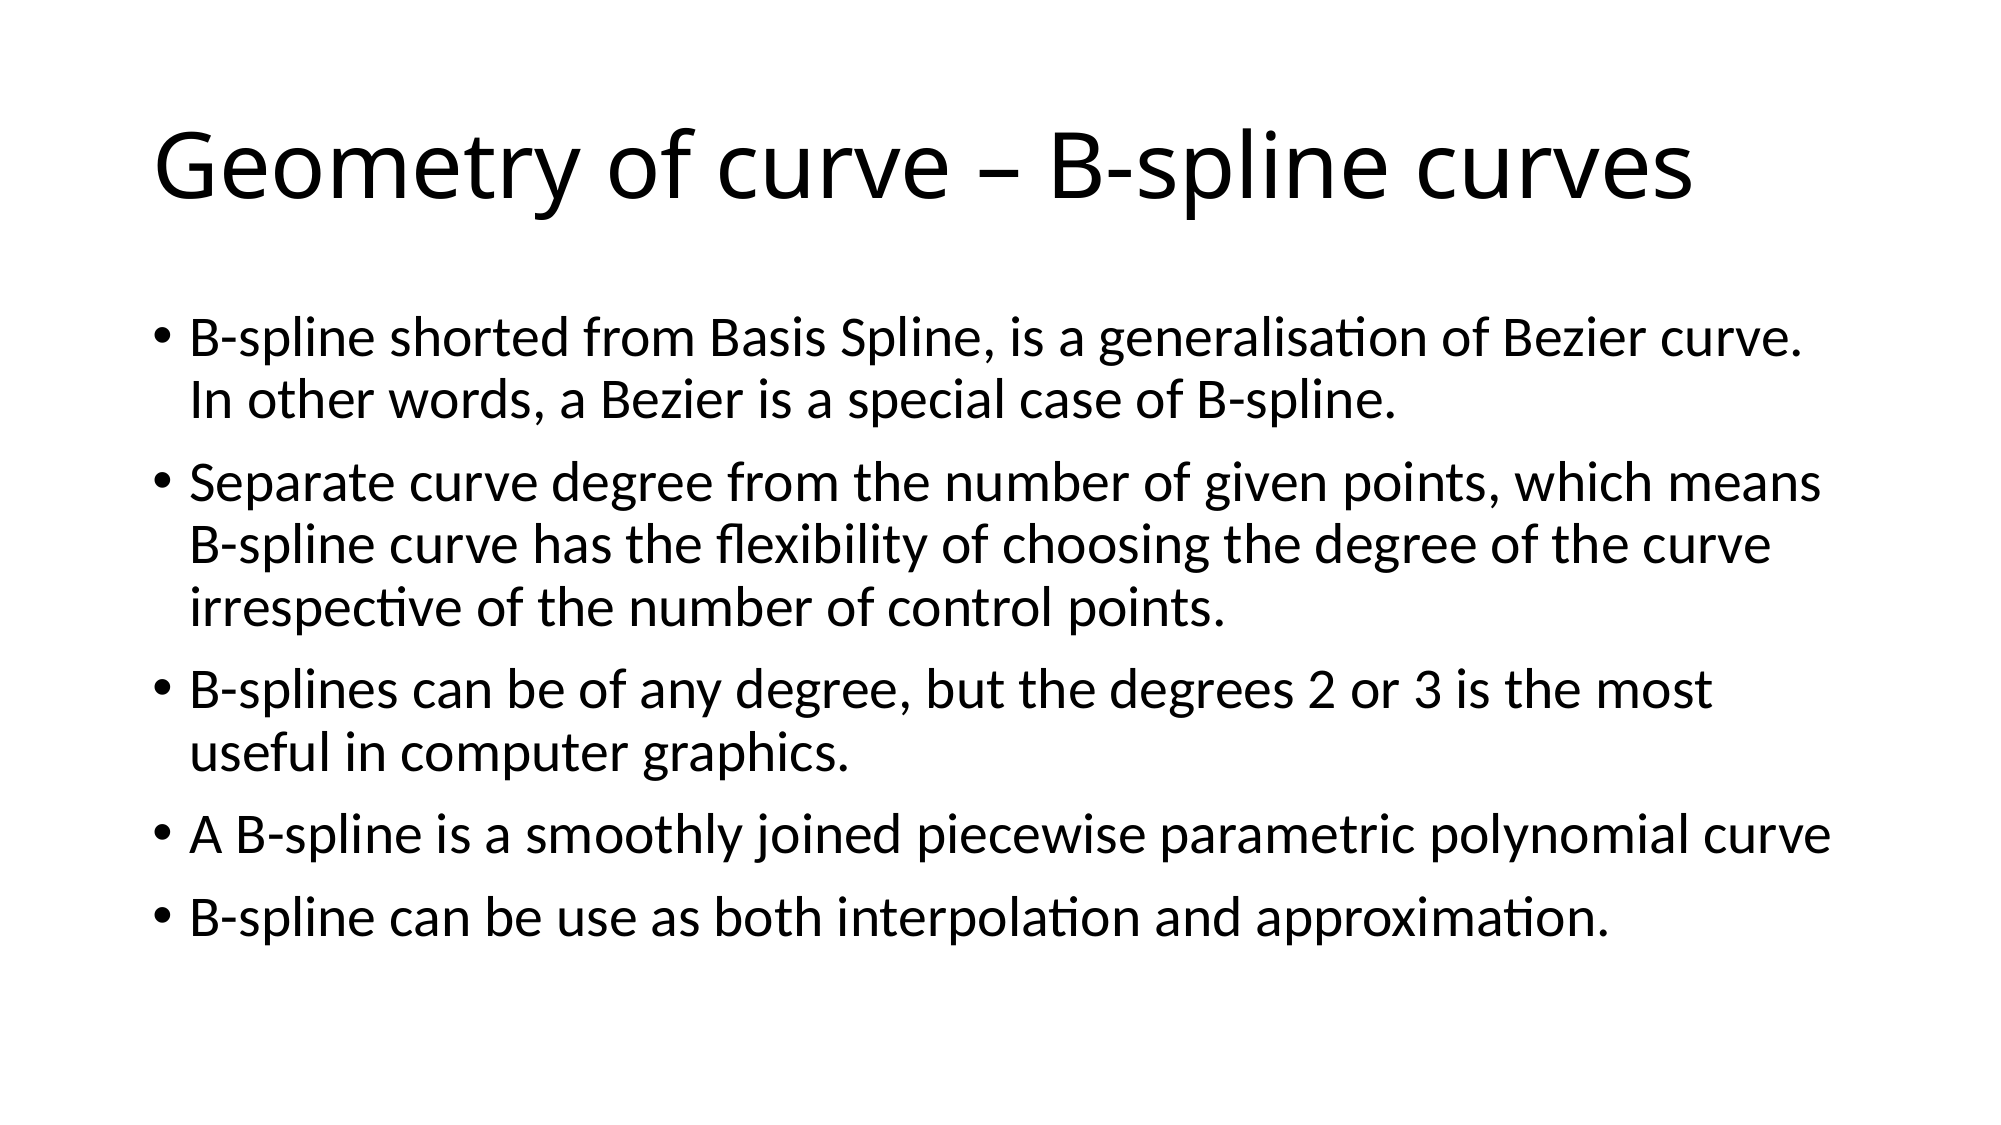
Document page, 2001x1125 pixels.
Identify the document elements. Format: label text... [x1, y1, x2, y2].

list B-spline shorted from Basis Spline, is a generalisation of Bezier curve. In other words, a Bezier is a special case of B-spline. Separate curve degree from the number of given points, which means B-spline curve has the flexibility of choosing the degree of the curve irrespective of the number of control points. B-splines can be of any degree, but the degrees 2 or 3 is the most useful in computer graphics. A B-spline is a smoothly joined piecewise parametric polynomial curve B-spline can be use as both interpolation and approximation. [137, 299, 1863, 1014]
title Geometry of curve – B-spline curves [137, 59, 1863, 278]
